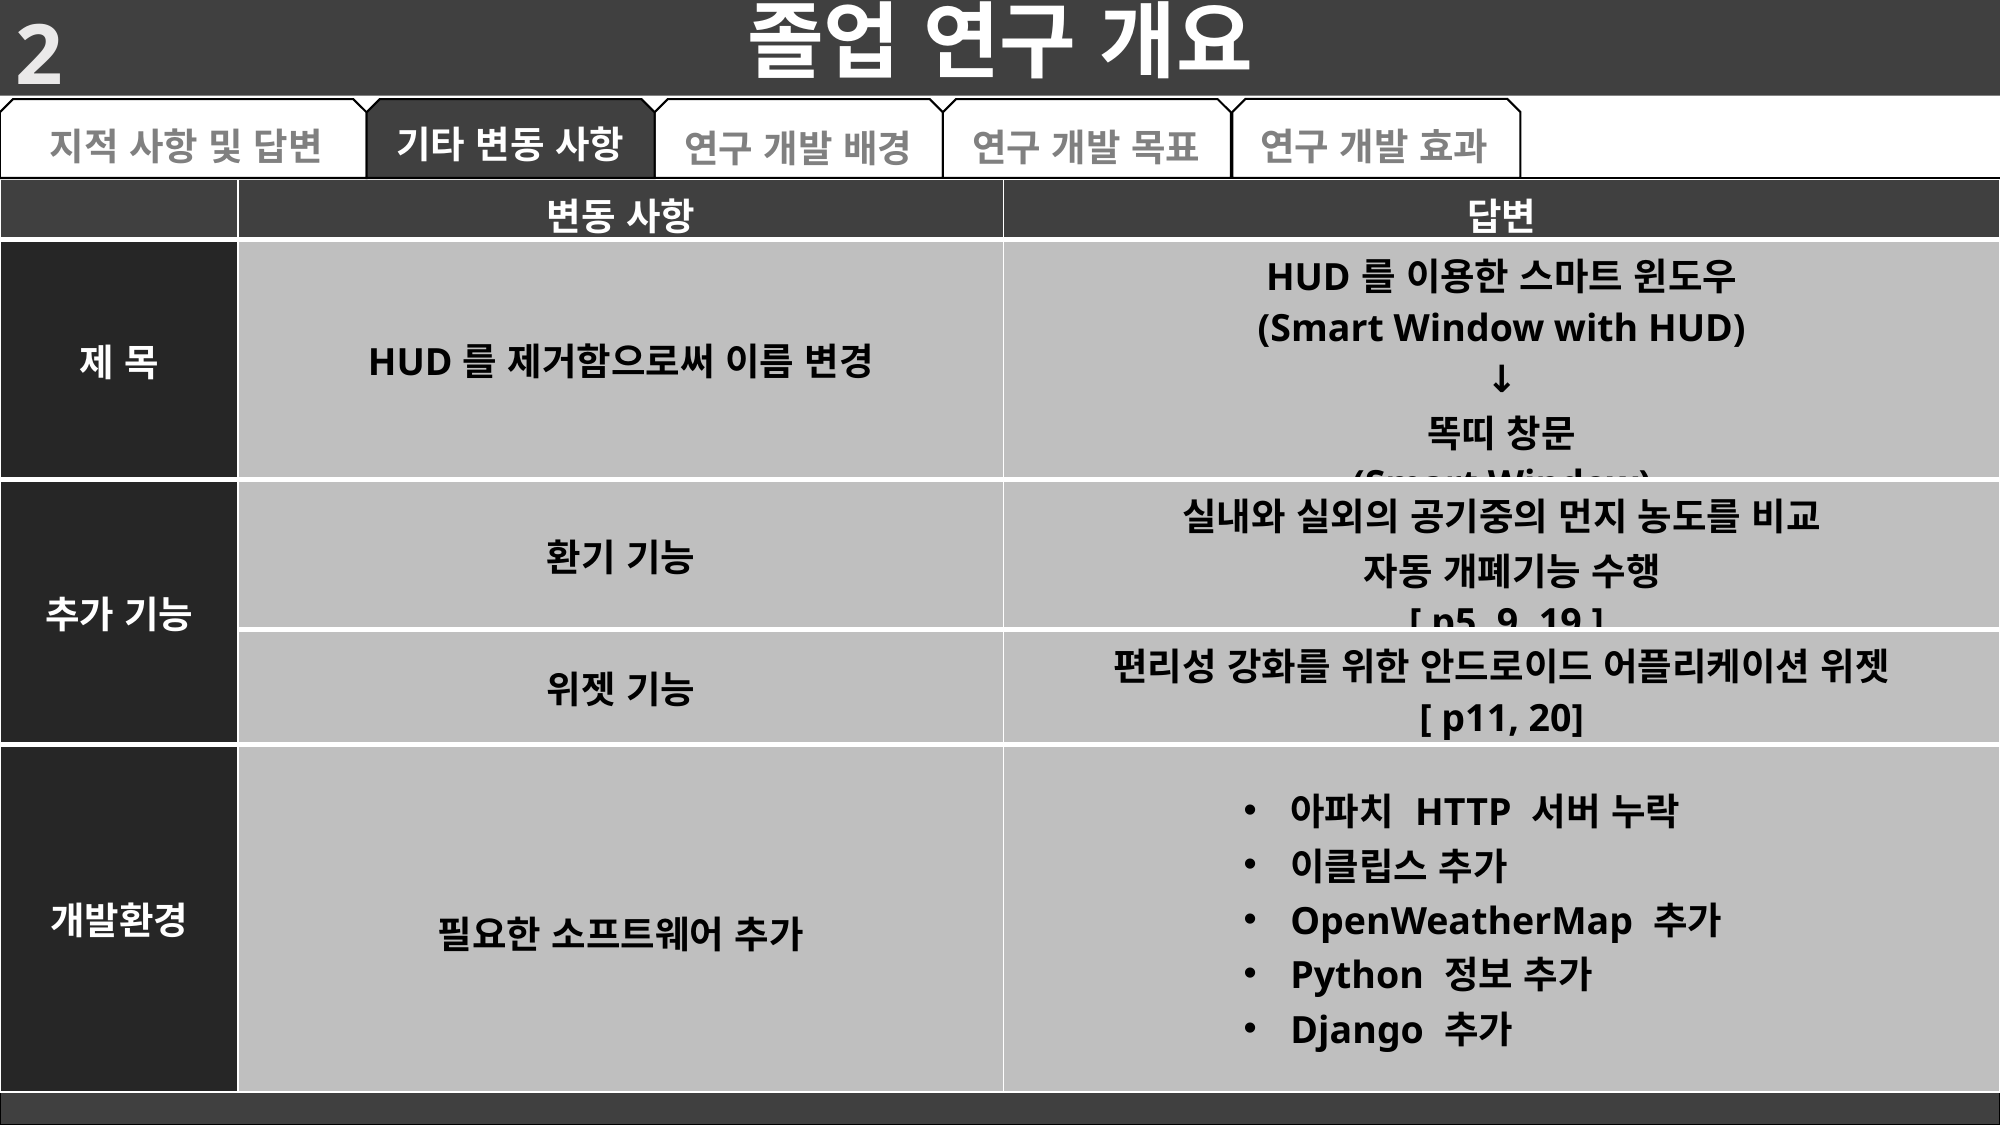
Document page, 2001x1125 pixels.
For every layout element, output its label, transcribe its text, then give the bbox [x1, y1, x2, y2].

table_cell HUD를 이용한 스마트 윈도우 (Smart Window with HUD) ↓ 똑띠 창문 (Smart Window) [1004, 242, 1999, 477]
table_cell 추가 기능 [1, 482, 237, 742]
text_box [1231, 97, 1522, 179]
text_box [941, 98, 1231, 179]
table_cell 편리성 강화를 위한 안드로이드 어플리케이션 위젯 [ p11, 20] [1004, 632, 1999, 742]
table_cell HUD를 제거함으로써 이름 변경 [239, 242, 1003, 477]
text_box [0, 98, 366, 180]
text_box 연구 개발 목표 [957, 116, 1216, 177]
table_cell 위젯 기능 [239, 632, 1003, 742]
text_box 연구 개발 배경 [669, 117, 928, 178]
text_box 2 [0, 0, 79, 109]
table_cell 환기 기능 [239, 482, 1003, 627]
text_box [655, 98, 943, 179]
text_box 기타 변동 사항 [381, 113, 640, 173]
text_box 지적 사항 및 답변 [35, 115, 338, 176]
table_cell 아파치 HTTP 서버 누락 이클립스 추가 OpenWeatherMap 추가 Python 정보 추가 Django 추가 [1004, 747, 1999, 1091]
table_cell 실내와 실외의 공기중의 먼지 농도를 비교 자동 개폐기능 수행 [ p5, 9, 19 ] [1004, 482, 1999, 627]
table_cell 필요한 소프트웨어 추가 [239, 747, 1003, 1091]
text_box [0, 1093, 2000, 1125]
table_header [1, 180, 237, 237]
title 졸업 연구 개요 [79, 0, 2000, 96]
text_box 연구 개발 효과 [1245, 115, 1504, 176]
table_header 변동 사항 [239, 180, 1003, 237]
table_cell 제 목 [1, 242, 237, 477]
table_header 답변 [1004, 180, 1999, 237]
table_cell 개발환경 [1, 747, 237, 1091]
text_box [365, 98, 656, 180]
